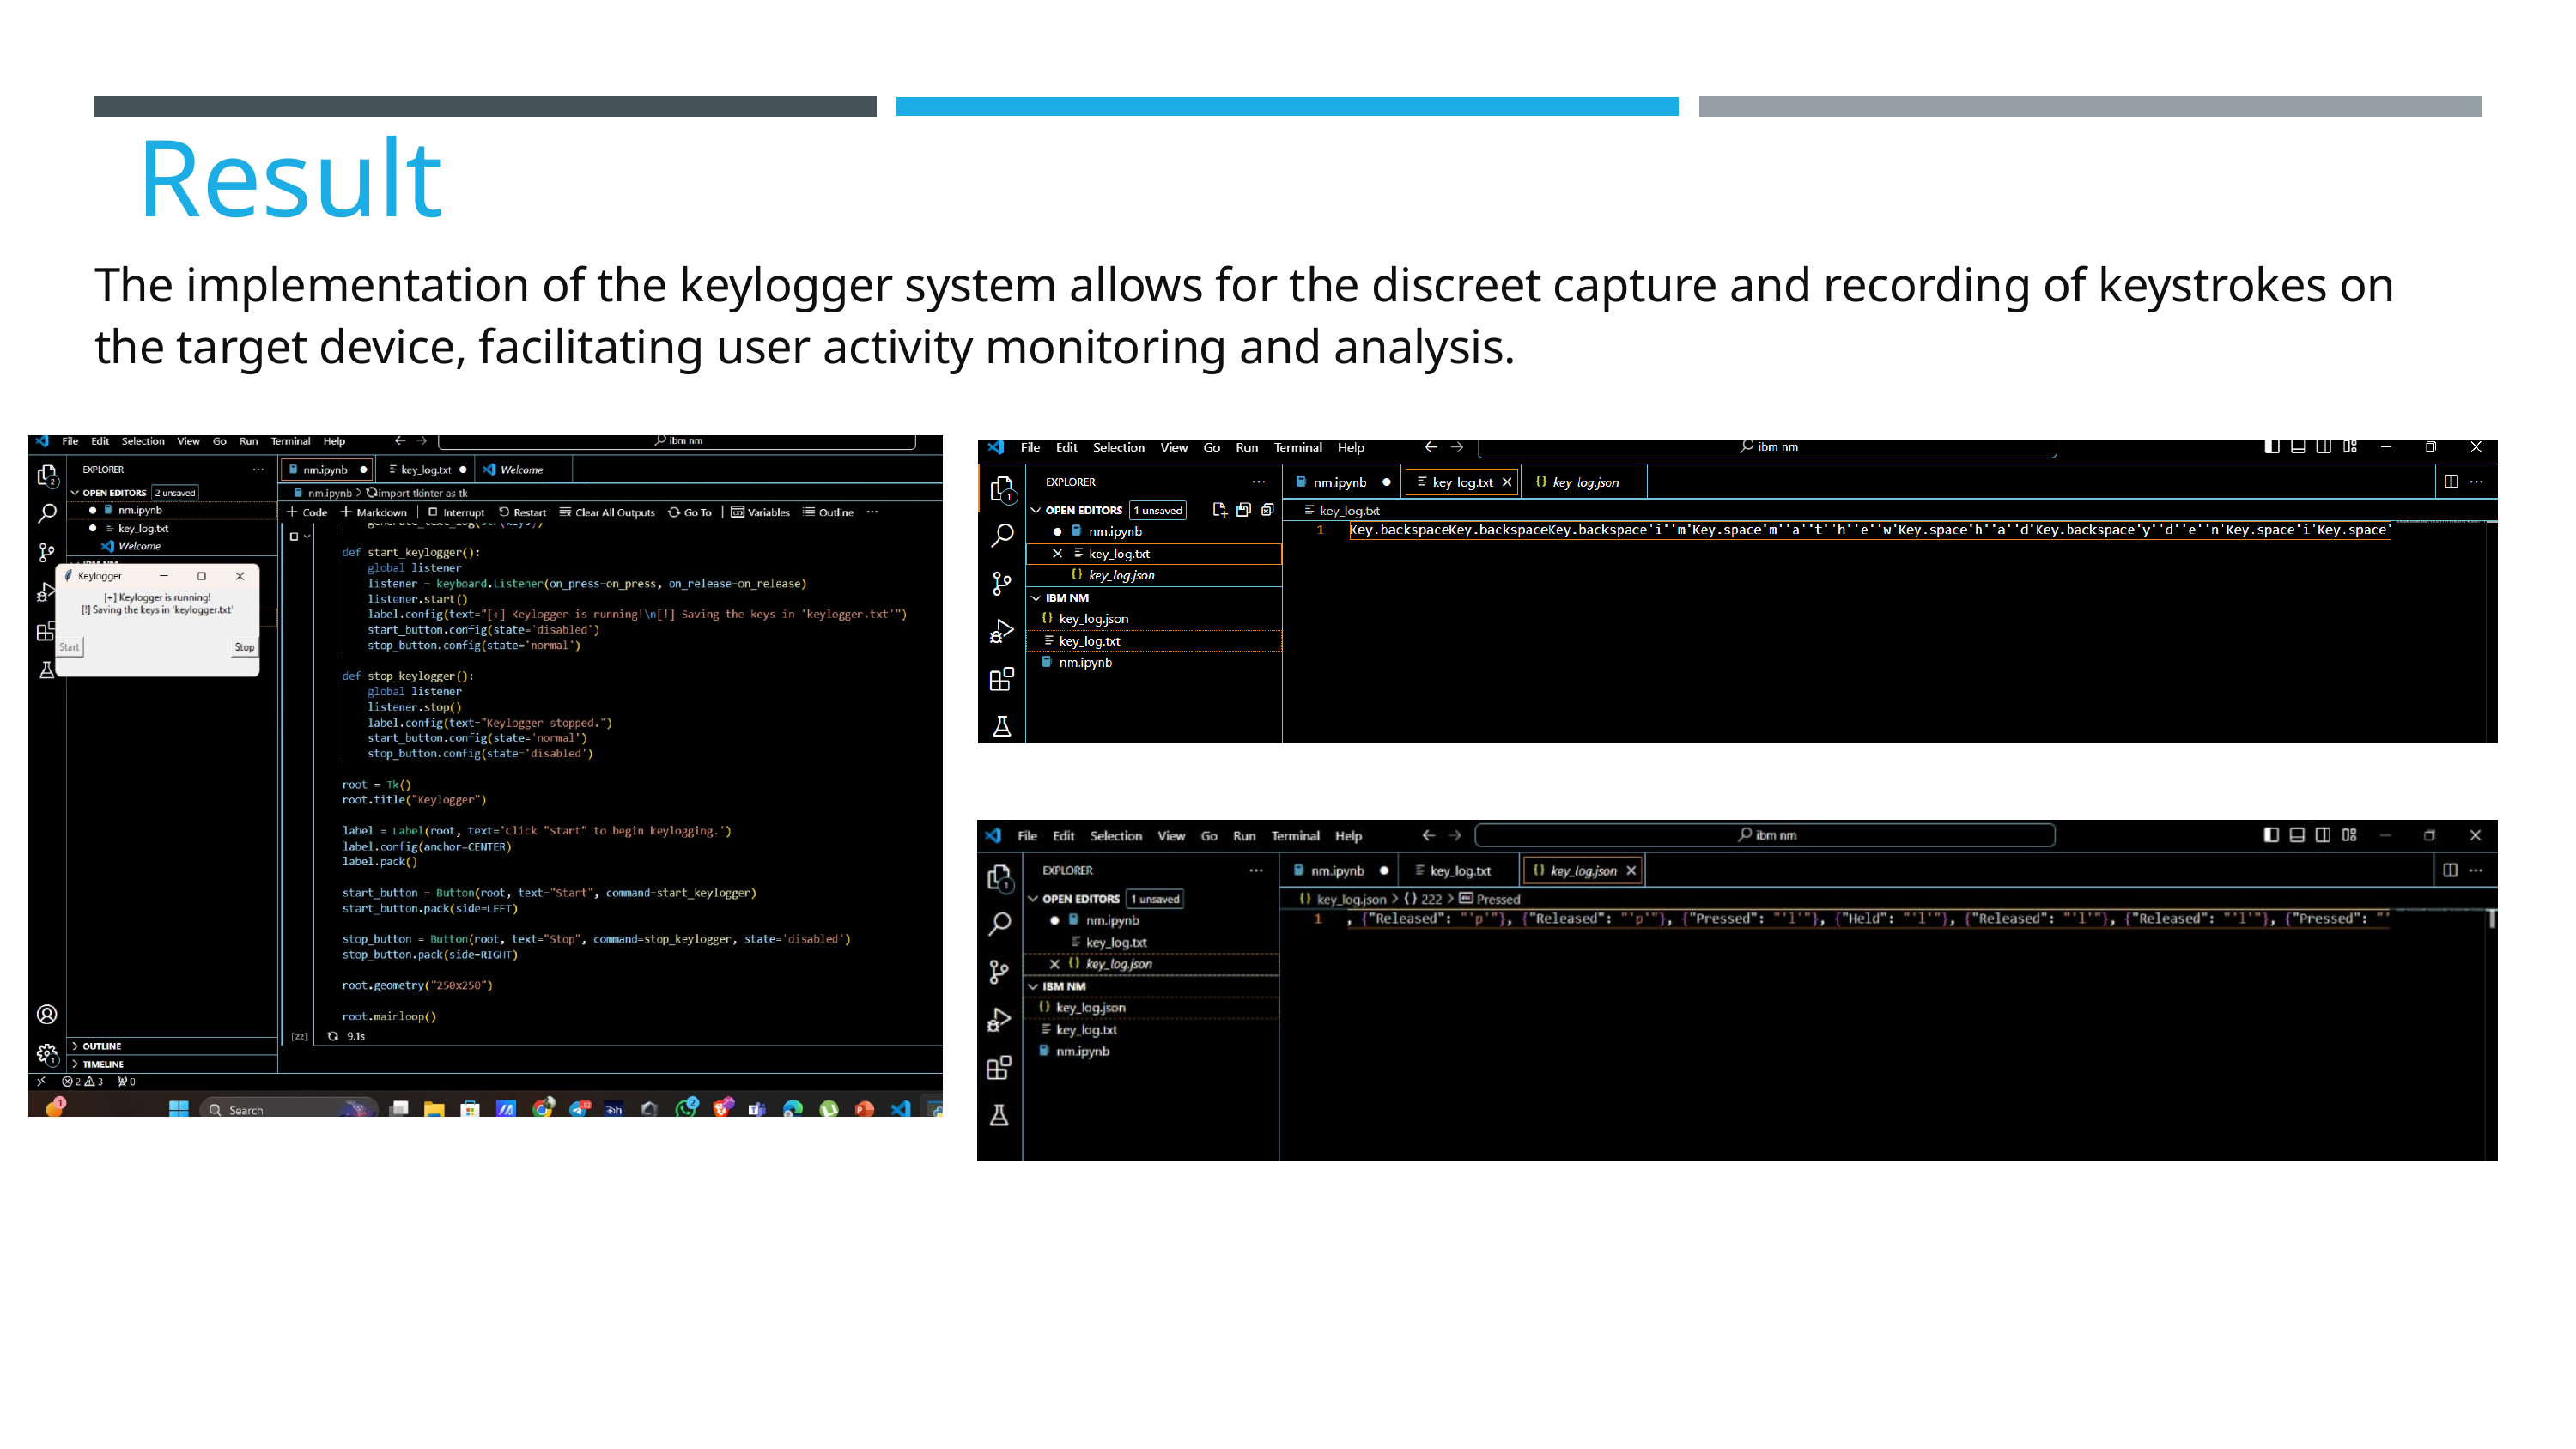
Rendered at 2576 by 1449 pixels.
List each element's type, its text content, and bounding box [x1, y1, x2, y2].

text_box The implementation of the keylogger system allows for the discreet capture and recording of keystrokes on the target device, facilitating user activity monitoring and analysis. [94, 250, 2399, 373]
picture [977, 440, 2499, 743]
text_box Result [136, 110, 2440, 239]
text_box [1698, 95, 2482, 118]
picture [28, 435, 943, 1118]
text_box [94, 96, 878, 118]
picture [977, 820, 2498, 1161]
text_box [896, 96, 1680, 117]
